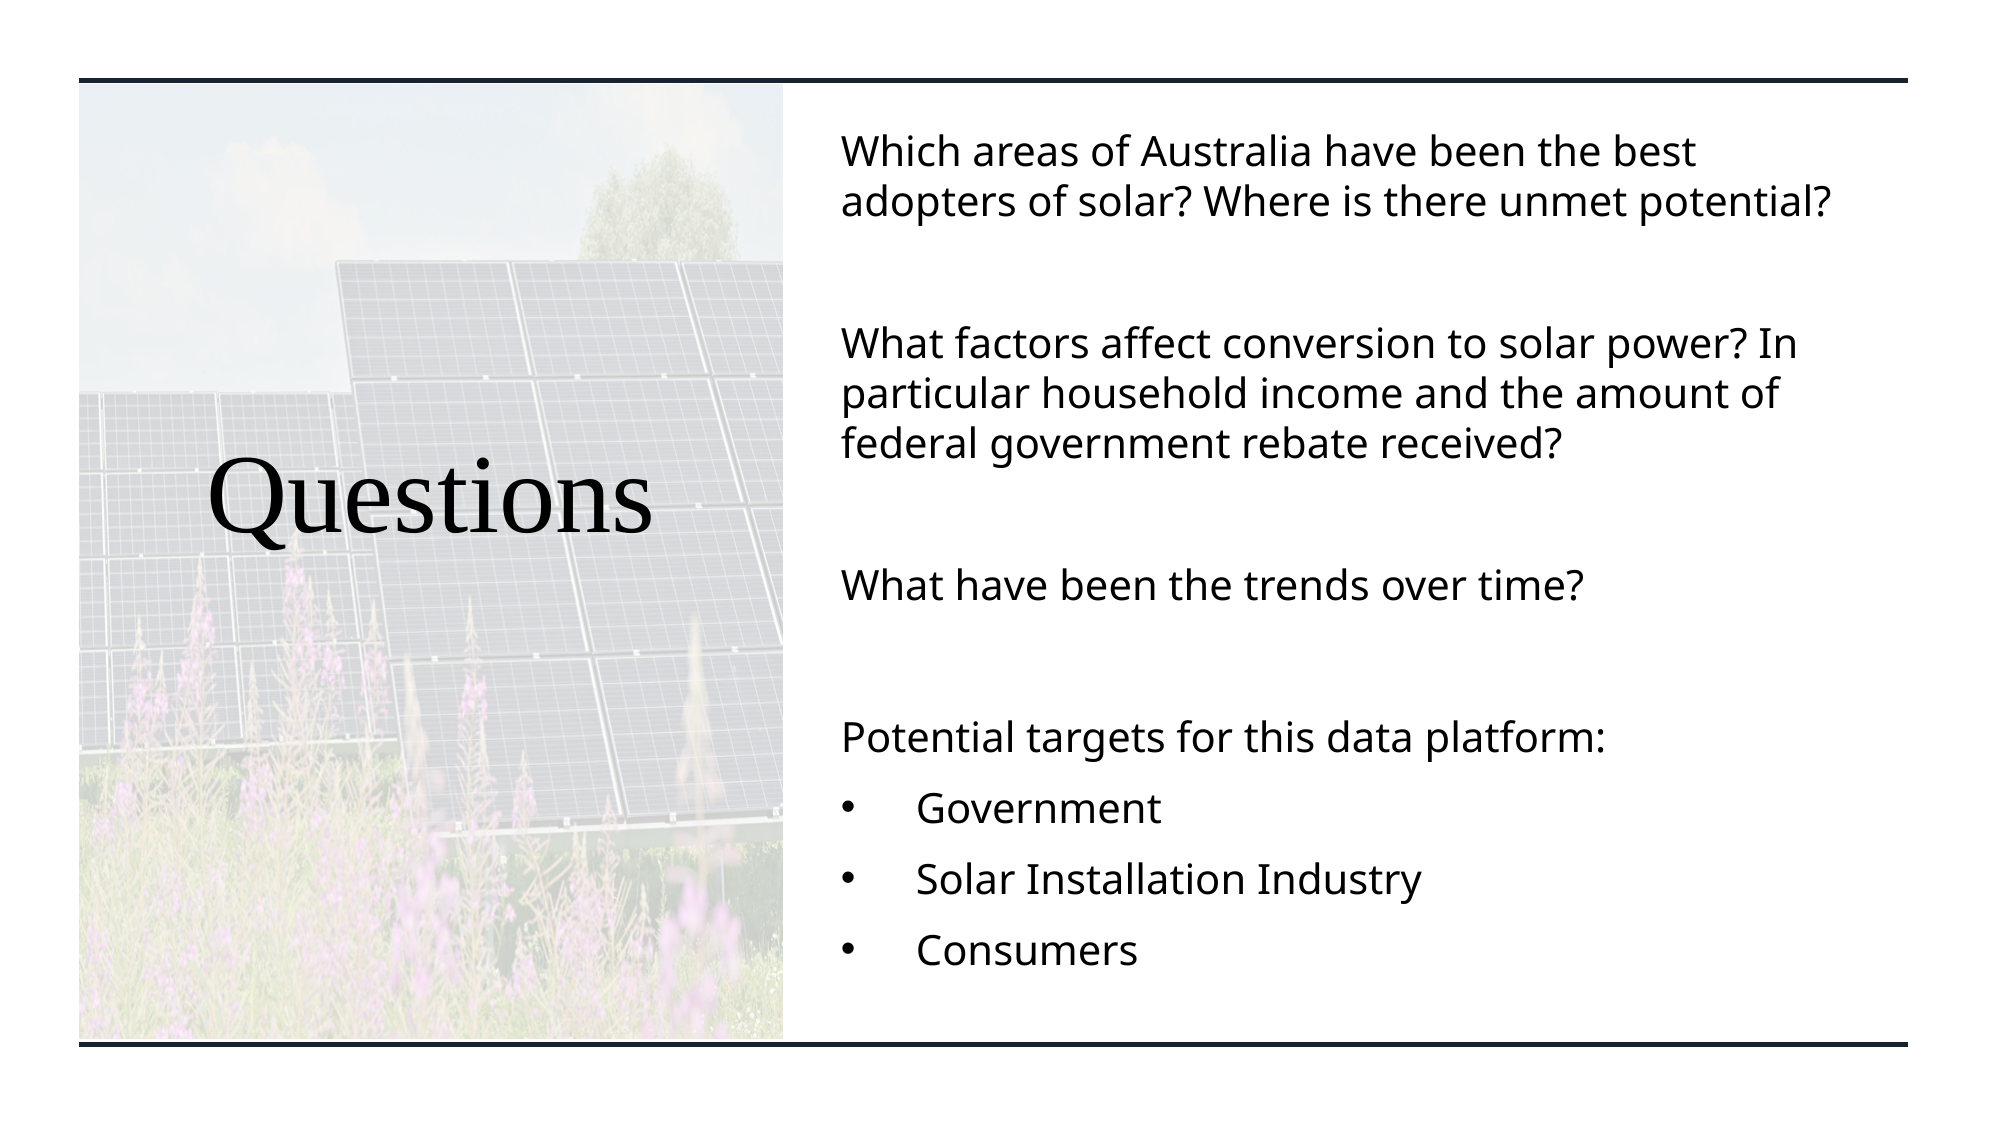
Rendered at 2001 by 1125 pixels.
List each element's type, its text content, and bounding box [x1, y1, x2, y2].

list Which areas of Australia have been the best adopters of solar? Where is there unmet potential? What factors affect conversion to solar power? In particular household income and the amount of federal government rebate received? What have been the trends over time? Potential targets for this data platform: Government Solar Installation Industry Consumers [825, 117, 1884, 1007]
picture [79, 84, 783, 1039]
